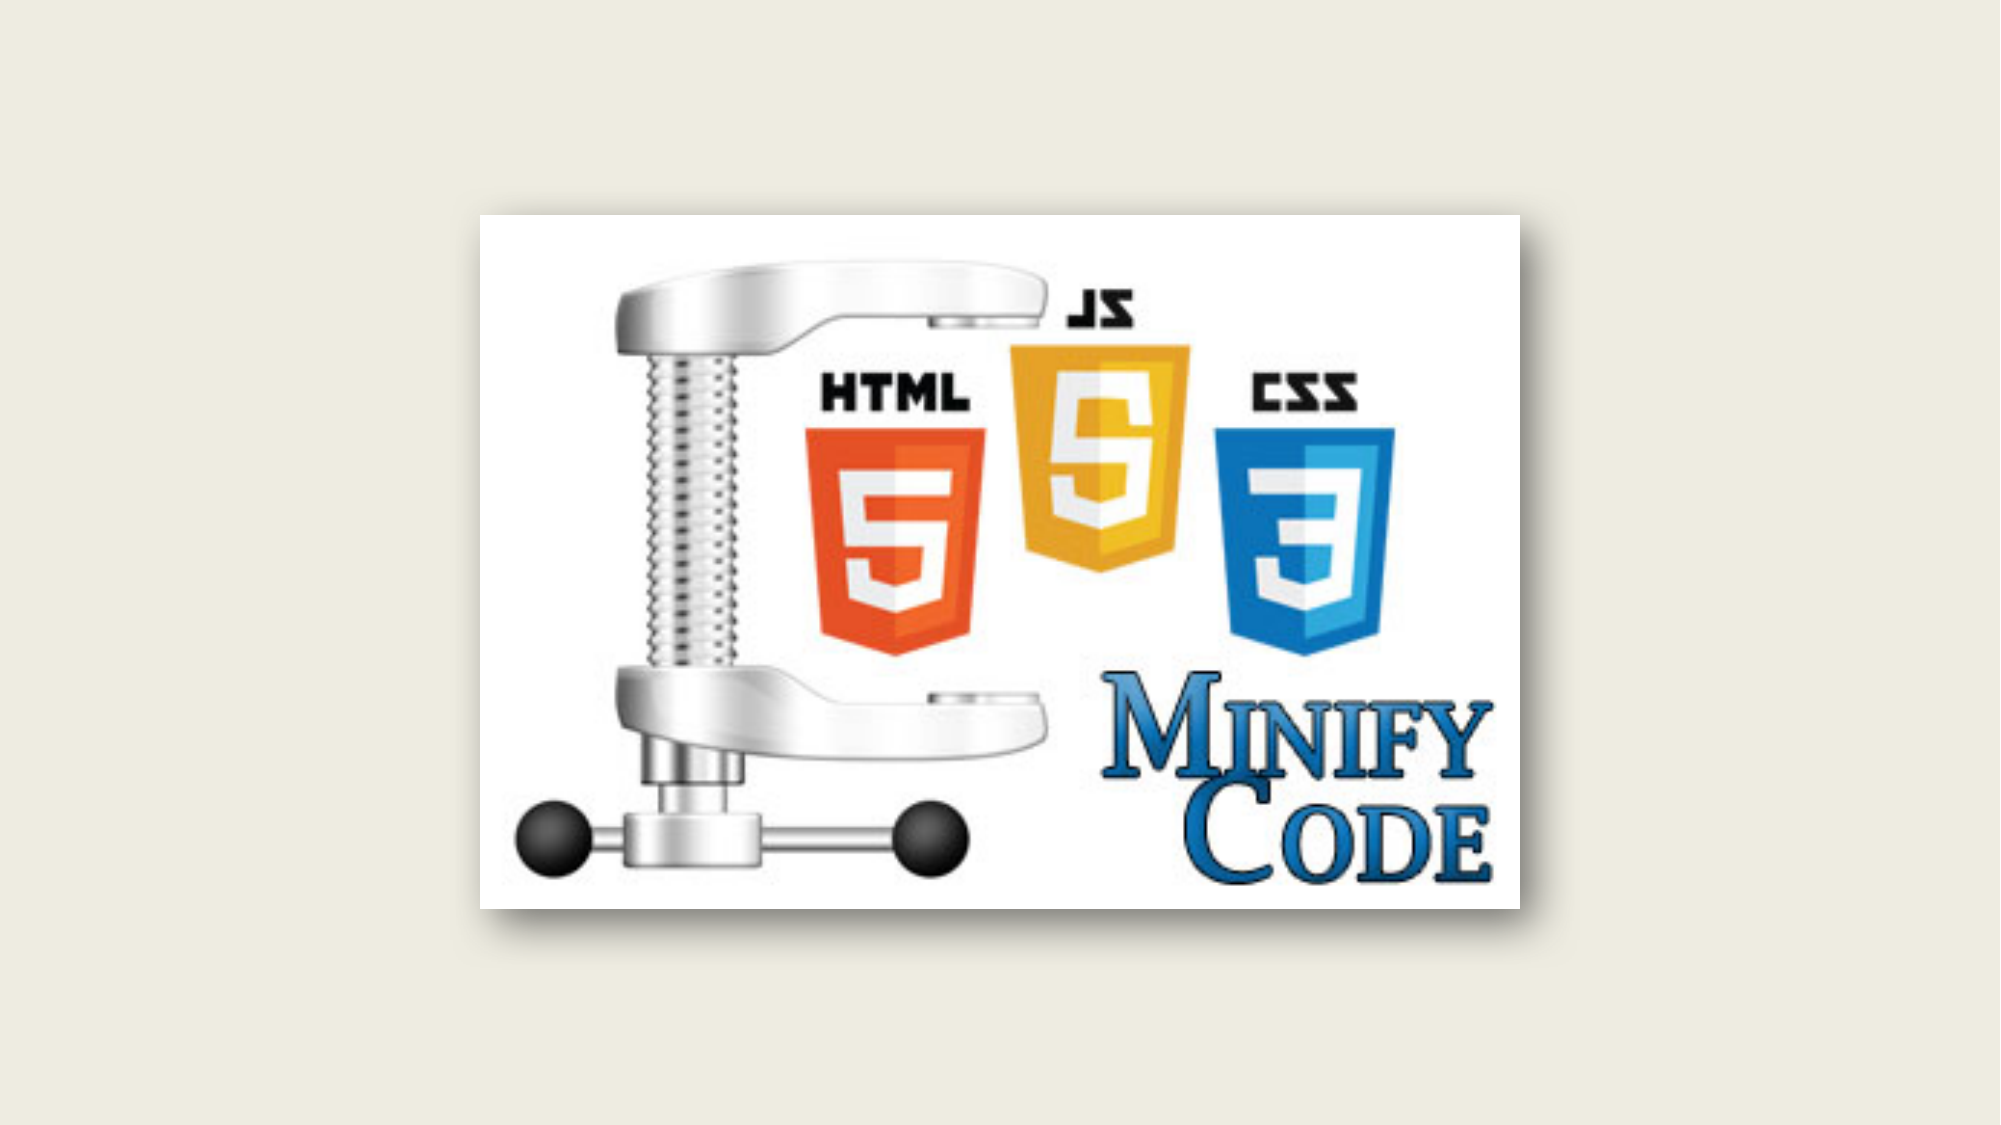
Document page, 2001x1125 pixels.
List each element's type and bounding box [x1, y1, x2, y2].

picture [479, 215, 1520, 910]
